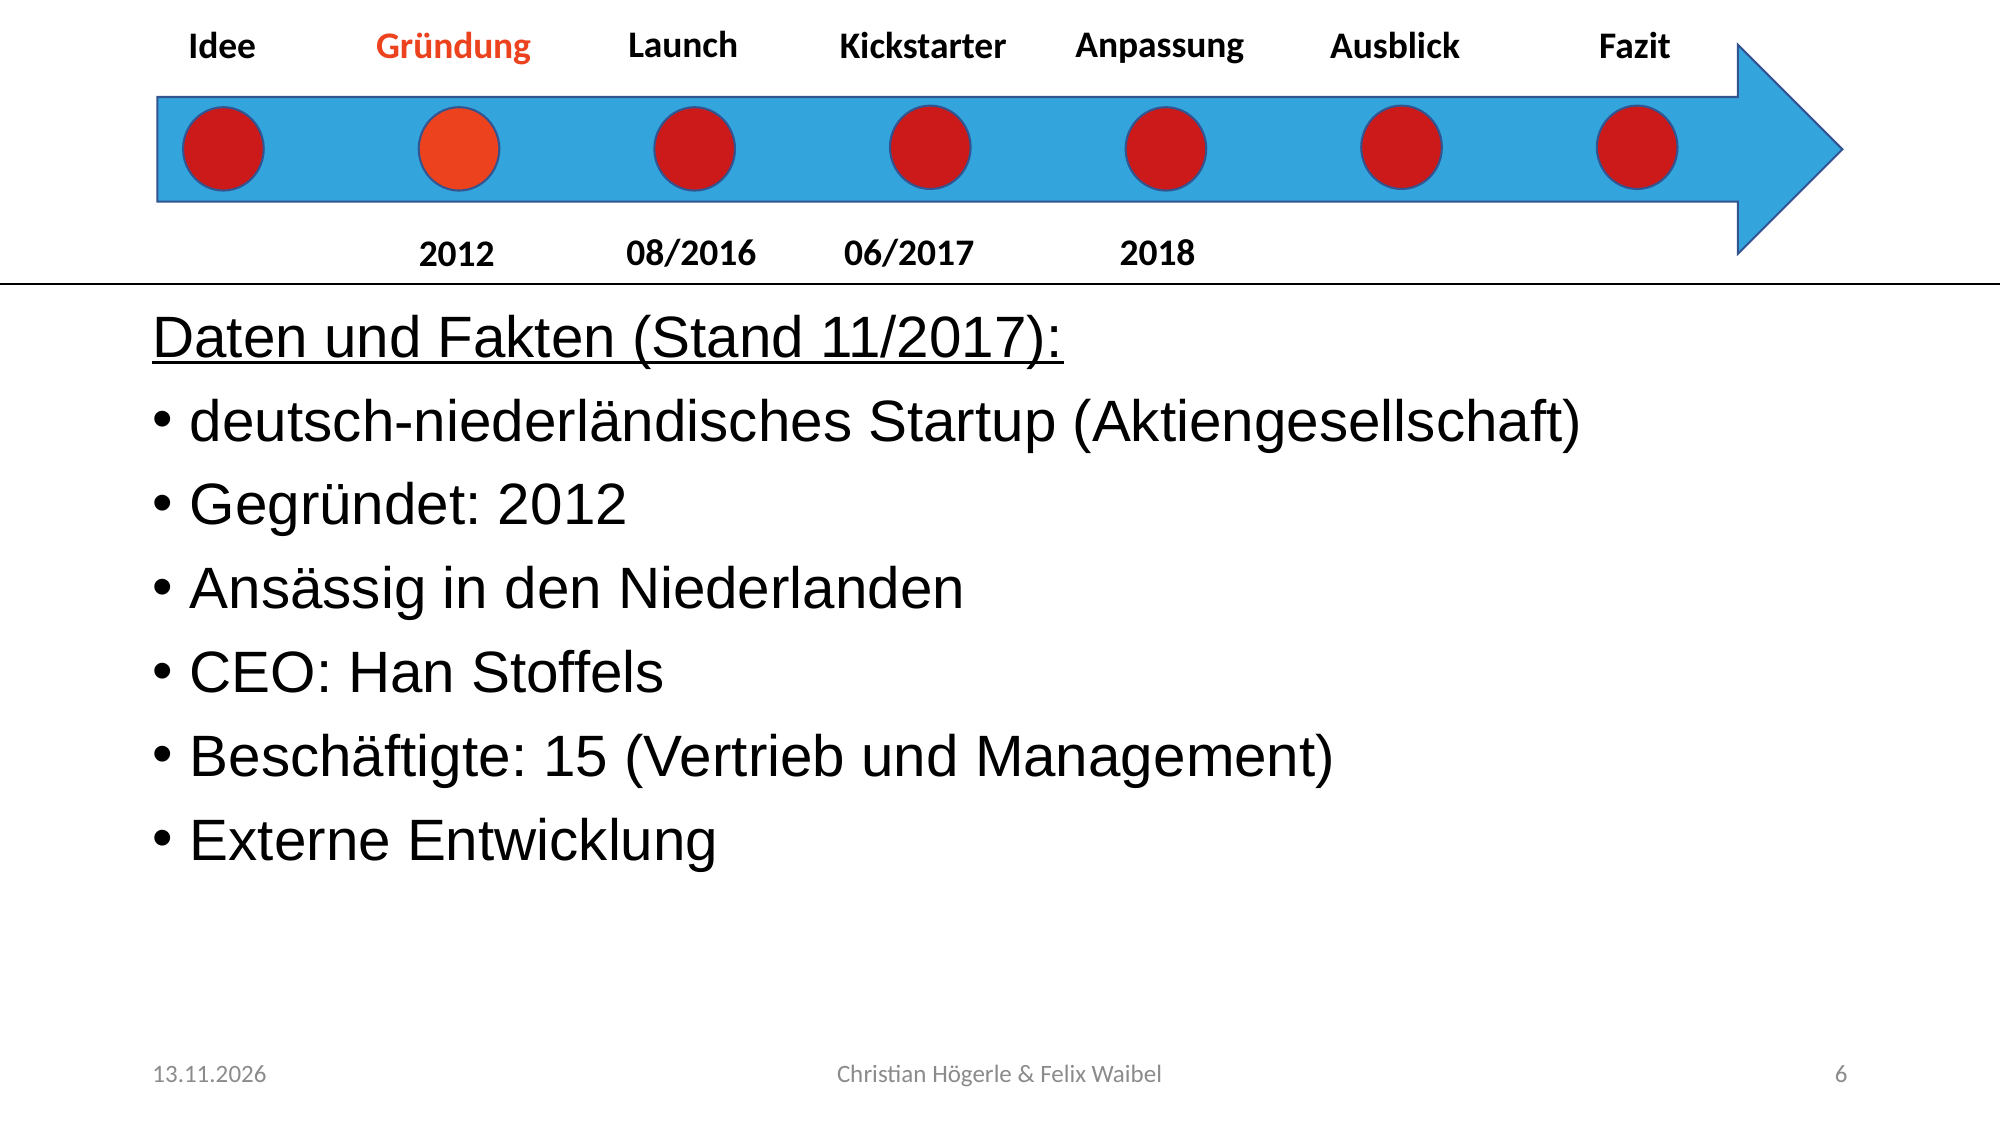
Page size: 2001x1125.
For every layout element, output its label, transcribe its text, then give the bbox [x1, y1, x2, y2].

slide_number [137, 1042, 588, 1103]
list Daten und Fakten (Stand 11/2017): deutsch-niederländisches Startup (Aktiengesellschaft) Gegründet: 2012 Ansässig in den Niederlanden CEO: Han Stoffels Beschäftigte: 15 (Vertrieb und Management) Externe Entwicklung [137, 299, 1863, 1014]
footer Christian Högerle & Felix Waibel [662, 1042, 1338, 1103]
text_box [157, 12, 1843, 283]
slide_number 6 [1412, 1042, 1863, 1103]
